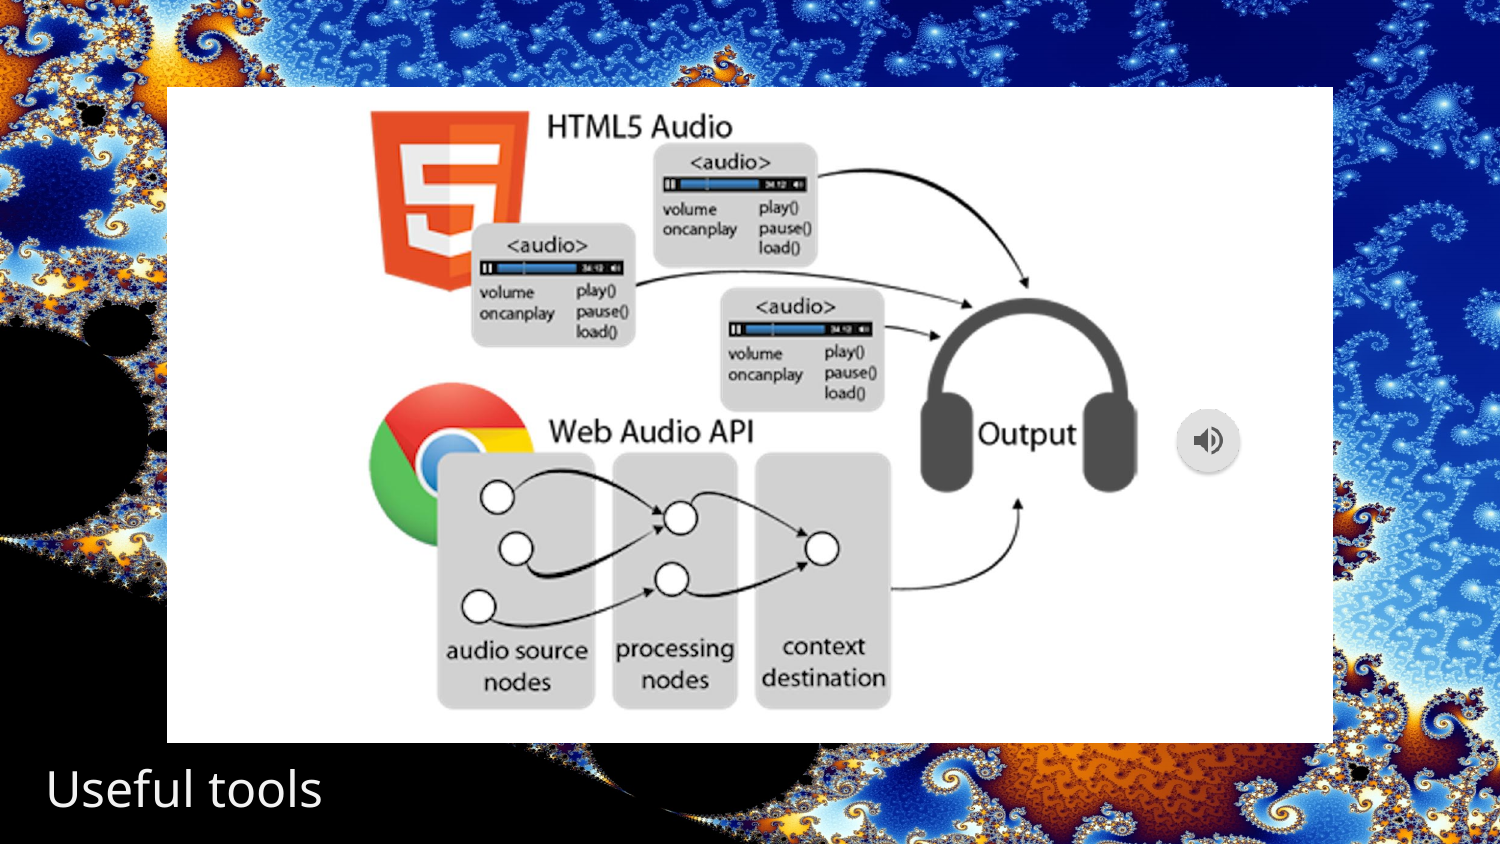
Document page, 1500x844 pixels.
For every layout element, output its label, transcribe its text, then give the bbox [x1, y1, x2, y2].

text_box Useful tools [18, 742, 351, 833]
picture [0, 0, 1500, 844]
